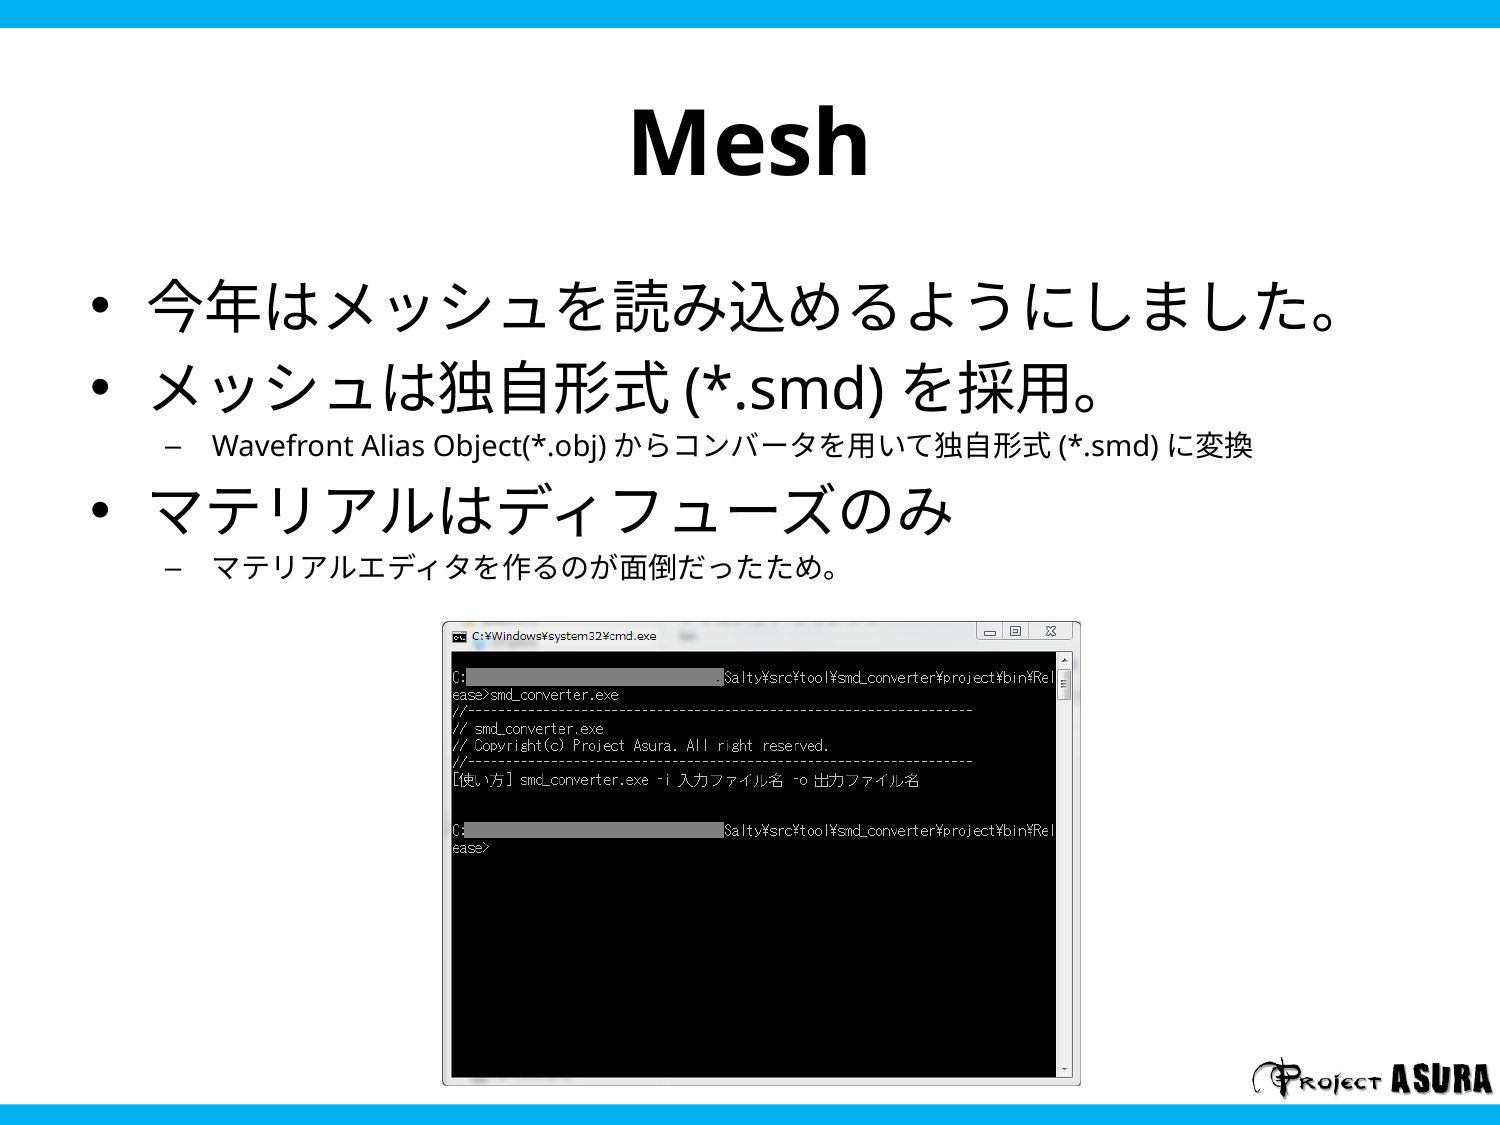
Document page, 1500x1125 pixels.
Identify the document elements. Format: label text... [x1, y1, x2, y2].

list 今年はメッシュを読み込めるようにしました。 メッシュは独自形式(*.smd)を採用。 Wavefront Alias Object(*.obj)からコンバータを用いて独自形式(*.smd)に変換 マテリアルはディフューズのみ マテリアルエディタを作るのが面倒だったため。 [75, 262, 1425, 1005]
title Mesh [75, 45, 1425, 233]
picture [442, 621, 1081, 1086]
picture [1244, 1050, 1500, 1103]
